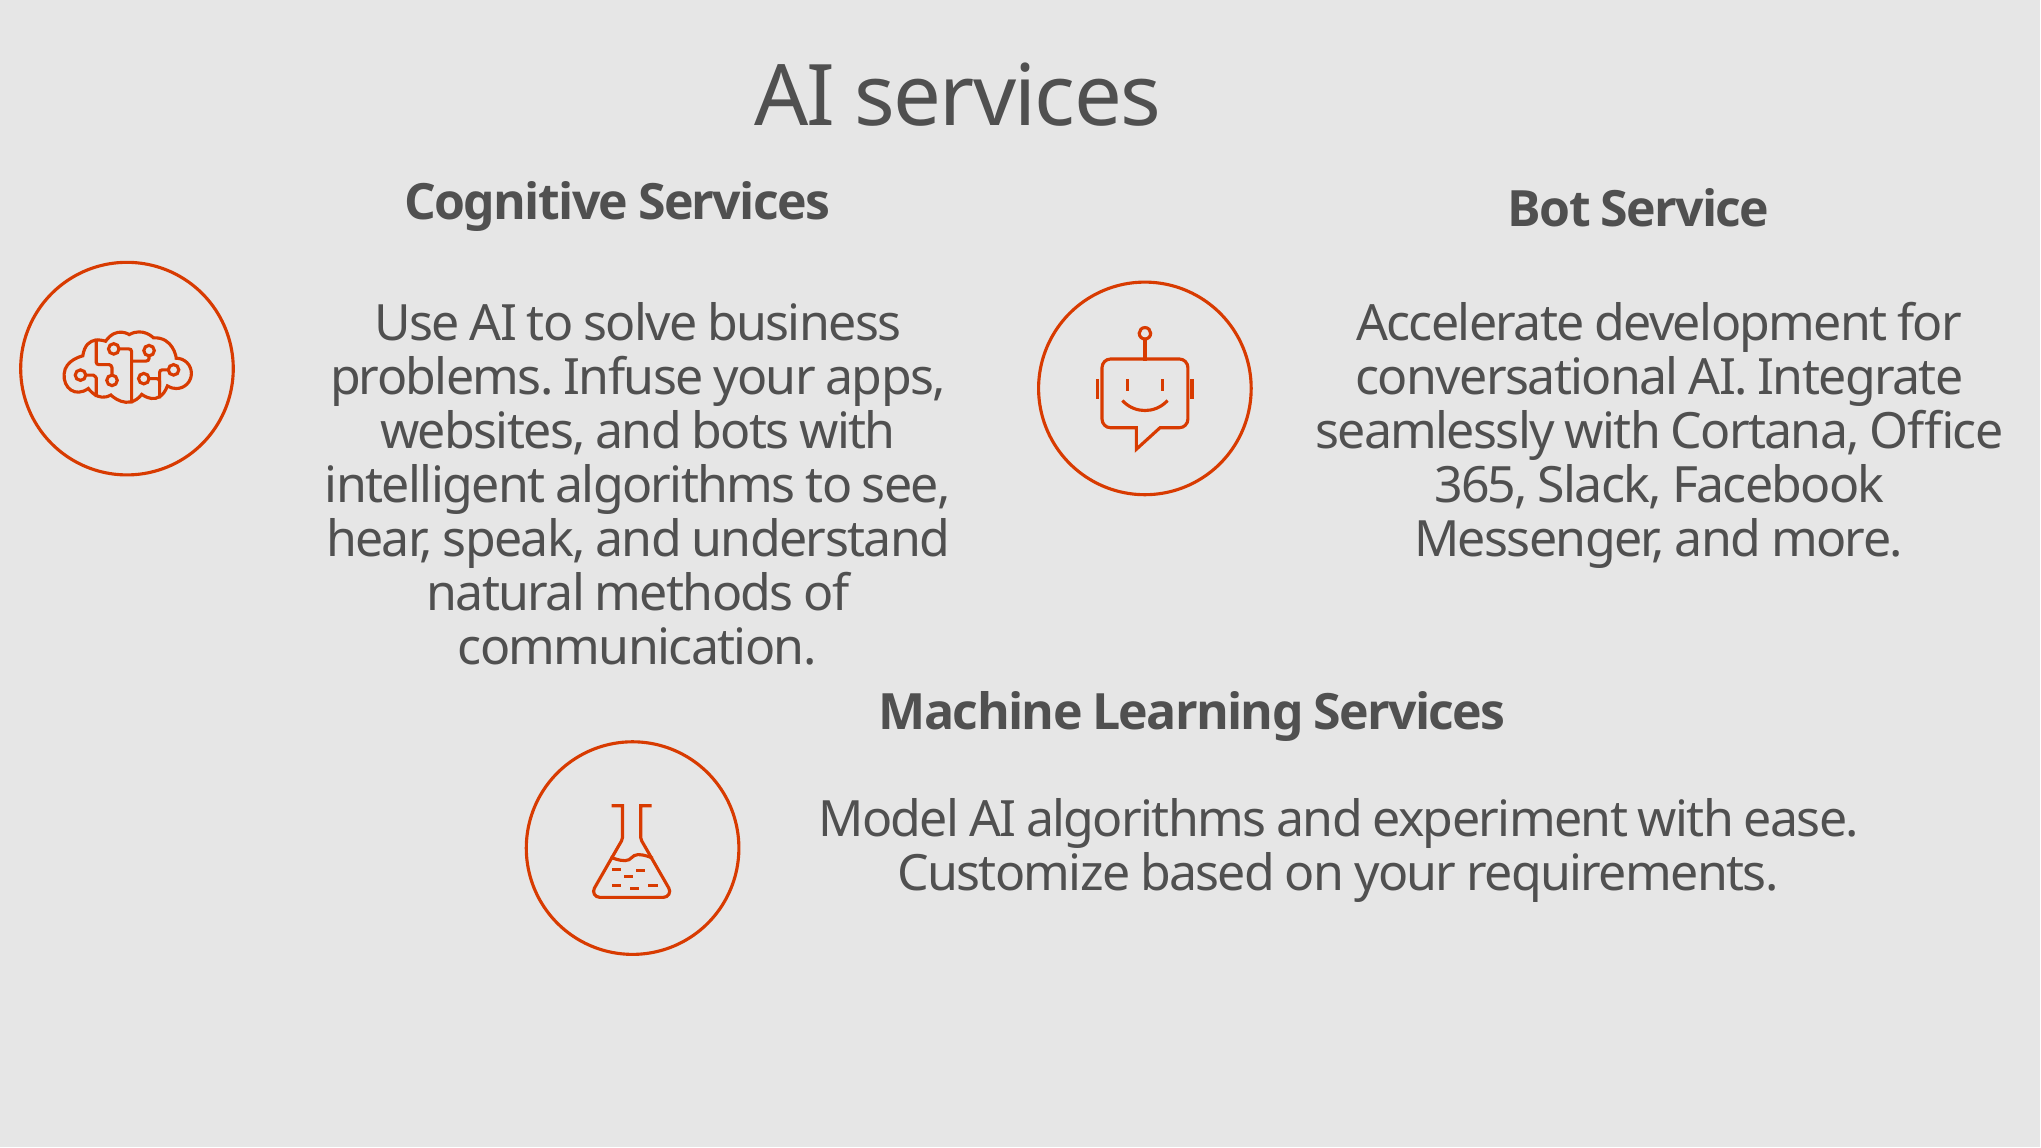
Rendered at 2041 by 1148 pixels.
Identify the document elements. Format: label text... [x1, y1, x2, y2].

text_box Use AI to solve business problems. Infuse your apps, websites, and bots with intelligent algorithms to see, hear, speak, and understand natural methods of communication. [248, 273, 1026, 700]
text_box AI services [471, 27, 1444, 168]
text_box [19, 261, 235, 476]
text_box [593, 805, 670, 898]
text_box [525, 741, 719, 956]
text_box [1037, 281, 1252, 496]
text_box [64, 331, 192, 403]
text_box Accelerate development for conversational AI. Integrate seamlessly with Cortana, Office 365, Slack, Facebook Messenger, and more. [1277, 273, 2041, 592]
text_box Model AI algorithms and experiment with ease. Customize based on your requirements. [719, 769, 1957, 926]
text_box Machine Learning Services [783, 662, 1601, 765]
text_box Cognitive Services [208, 152, 1026, 255]
text_box Bot Service [1277, 159, 2001, 262]
